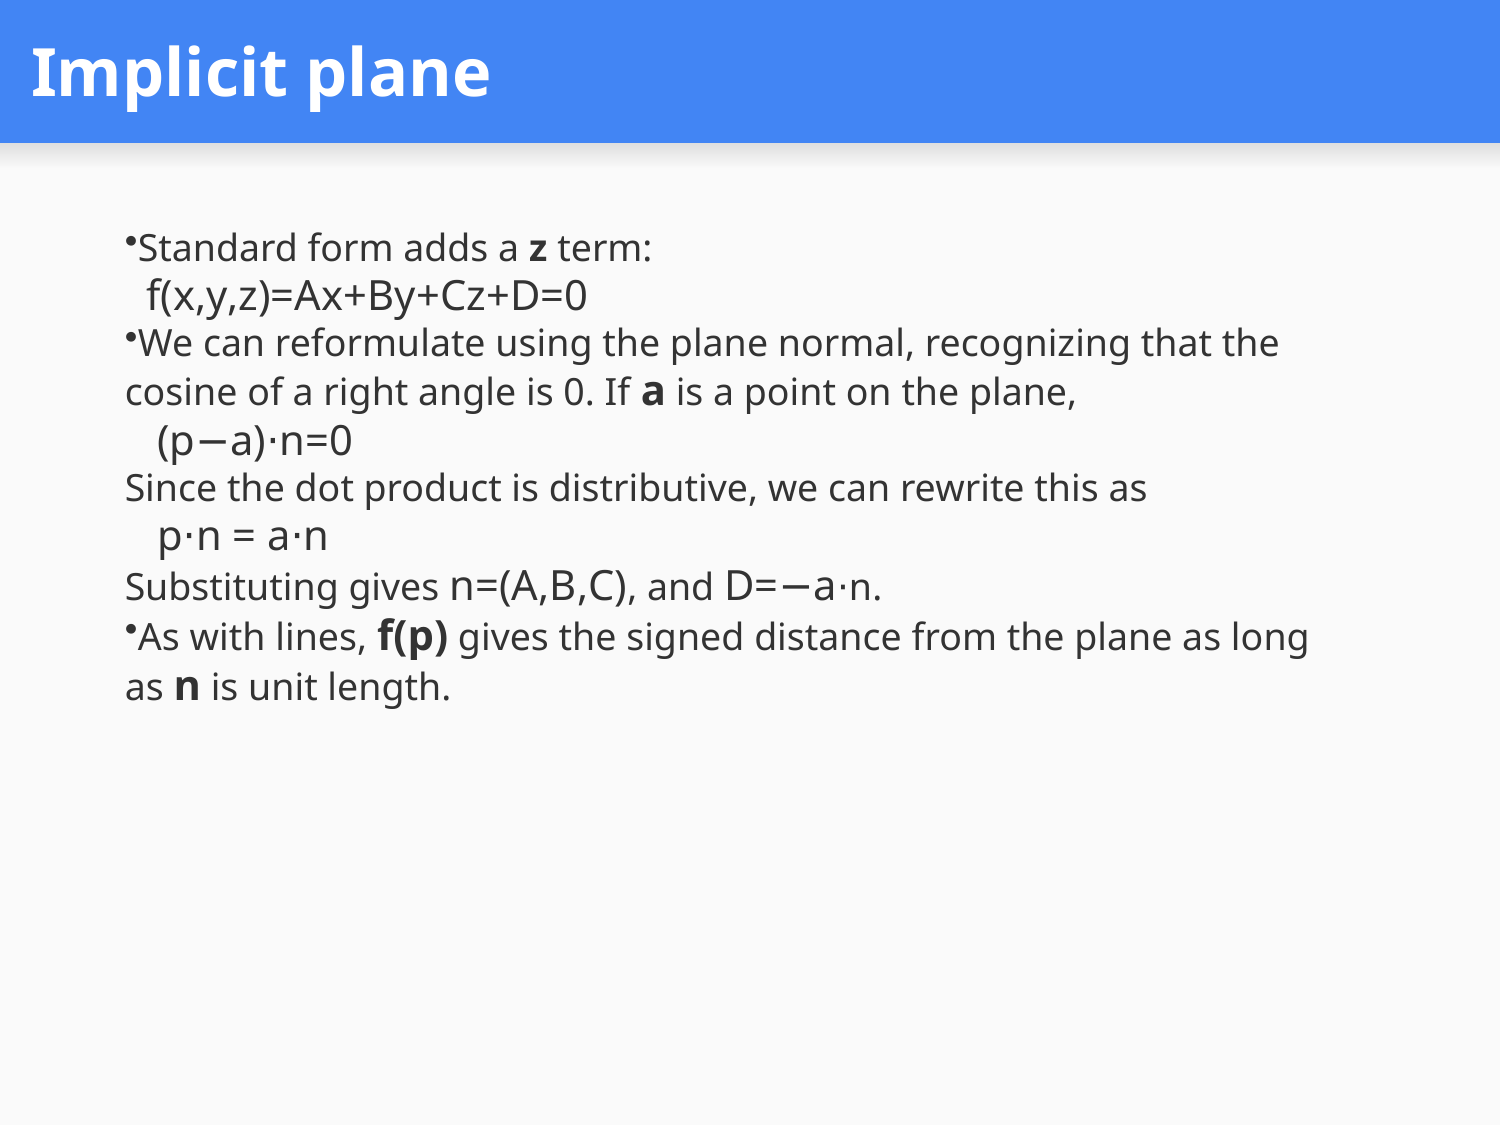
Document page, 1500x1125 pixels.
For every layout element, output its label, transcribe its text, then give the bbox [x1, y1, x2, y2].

text_box Standard form adds a z term: f(x,y,z)=Ax+By+Cz+D=0 We can reformulate using the plane normal, recognizing that the cosine of a right angle is 0. If a is a point on the plane, (p−a)⋅n=0 Since the dot product is distributive, we can rewrite this as p⋅n = a⋅n Substituting gives n=(A,B,C), and D=−a⋅n. As with lines, f(p) gives the signed distance from the plane as long as n is unit length. [109, 223, 1395, 803]
title Implicit plane [16, 3, 1464, 136]
